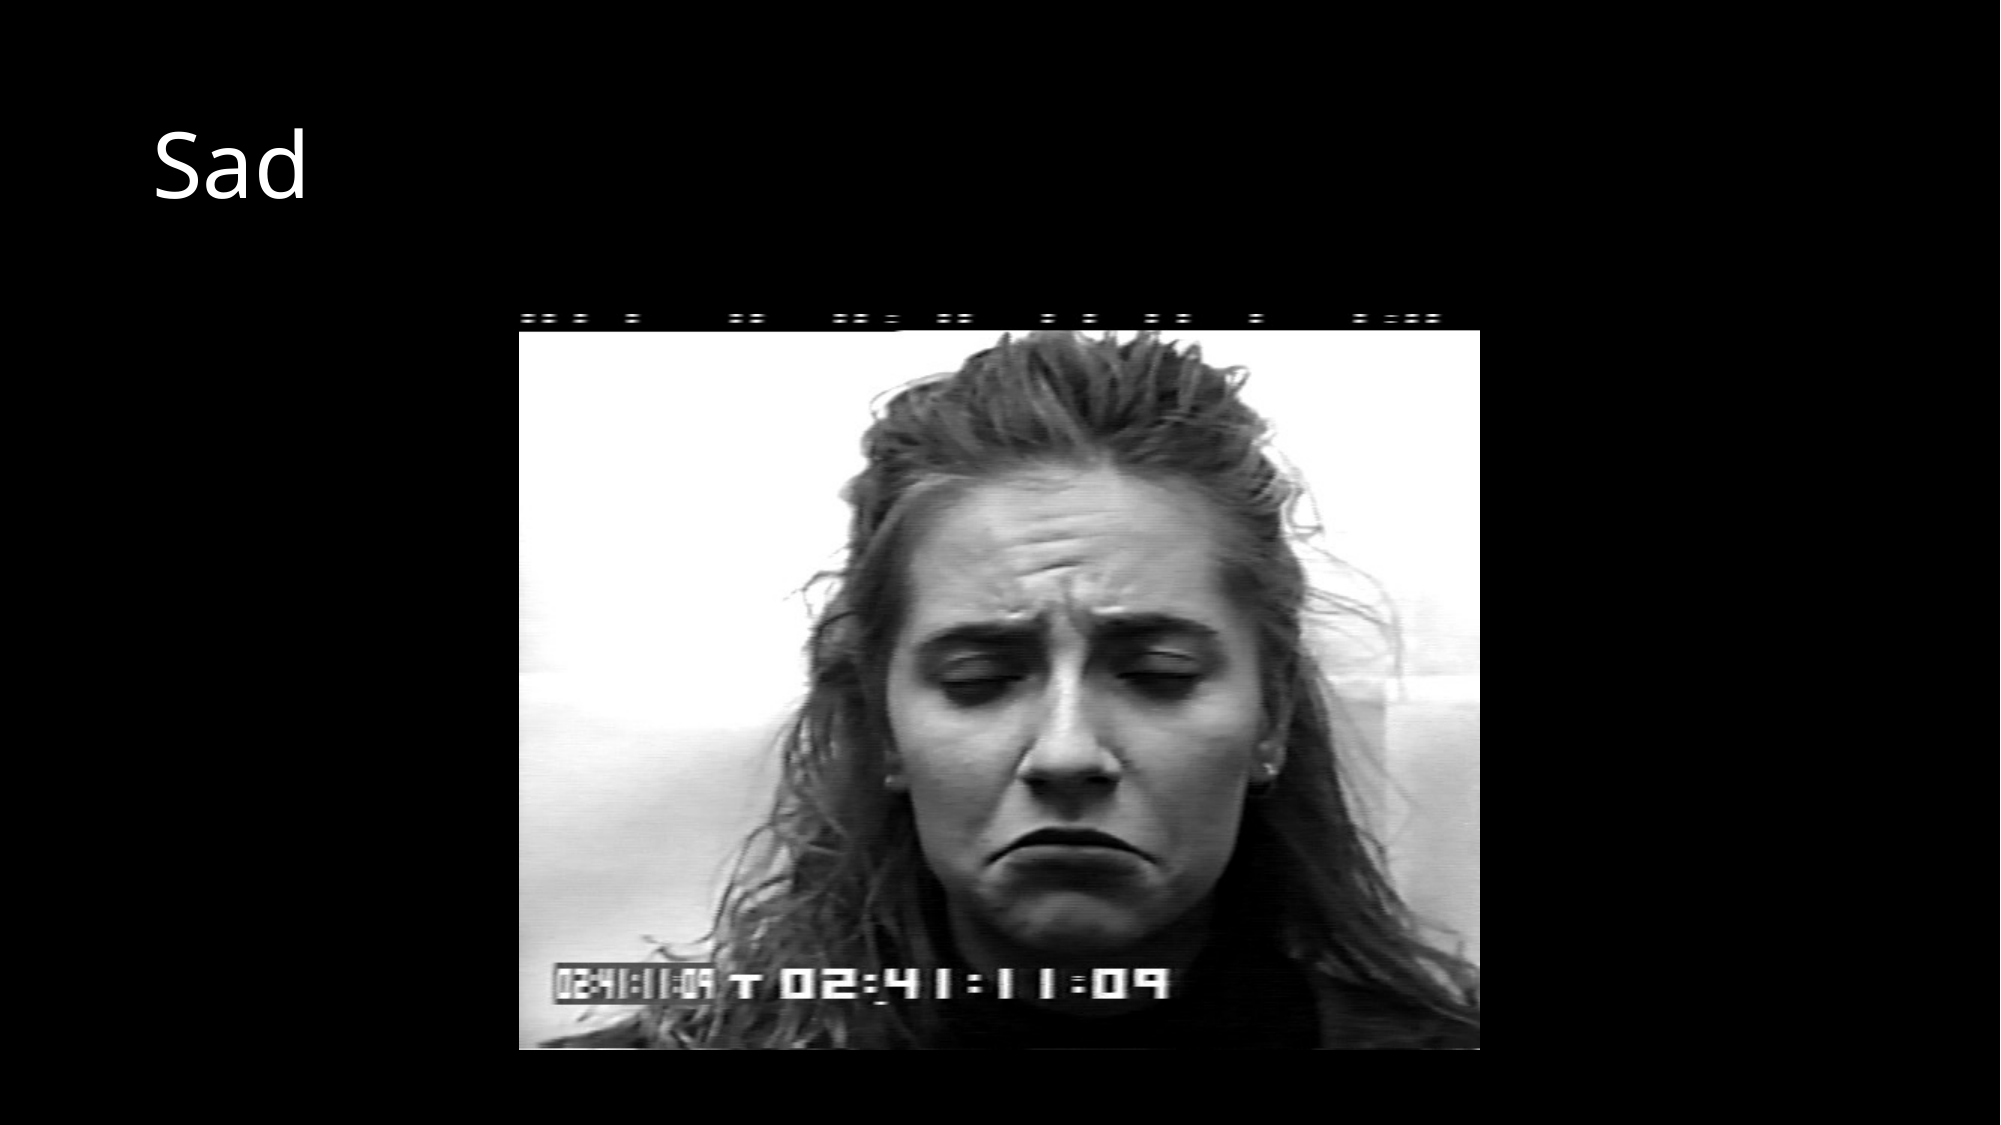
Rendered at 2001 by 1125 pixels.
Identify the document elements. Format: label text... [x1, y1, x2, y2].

title Sad [137, 59, 1863, 278]
picture [519, 314, 1480, 1050]
